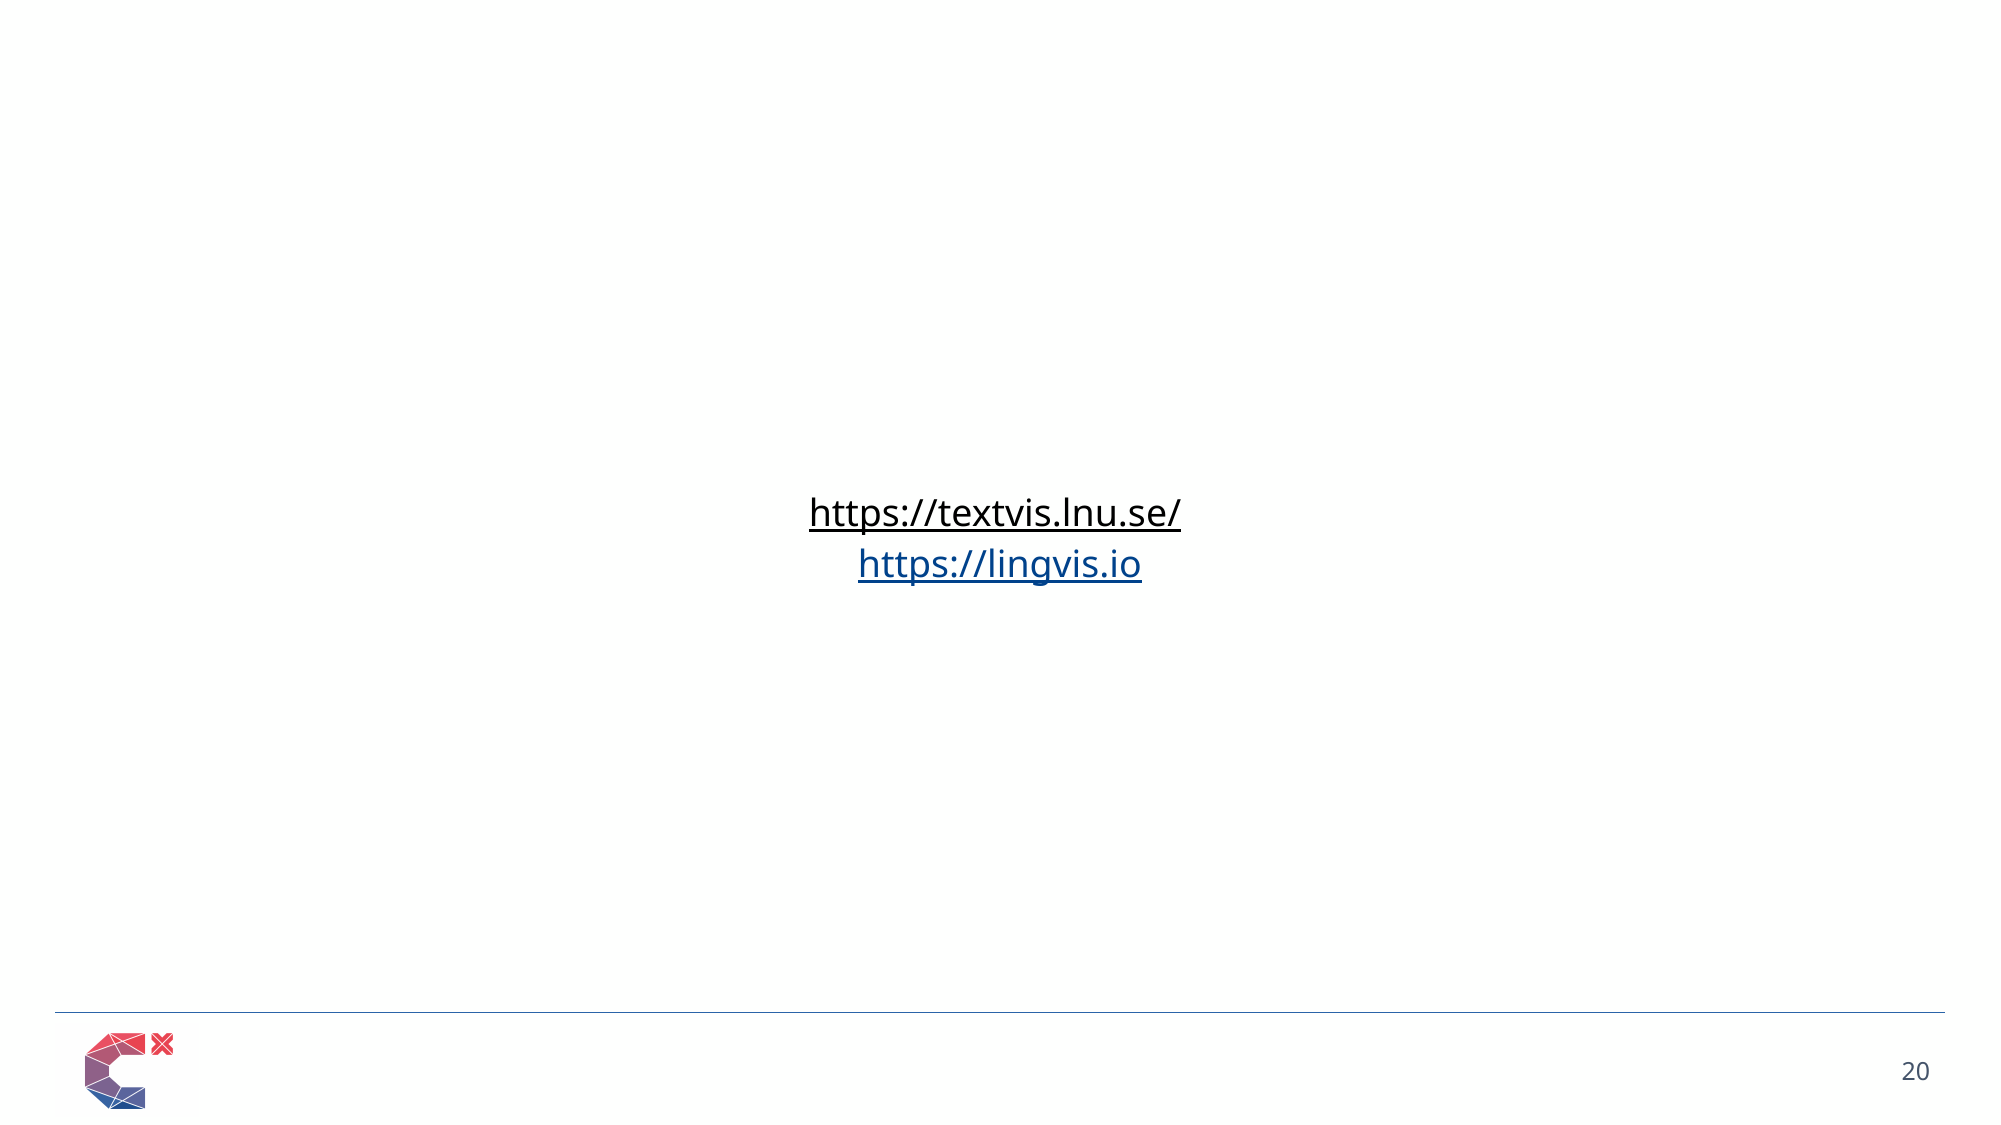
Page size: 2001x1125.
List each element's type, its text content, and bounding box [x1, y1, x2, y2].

text_box https://textvis.lnu.se/ https://lingvis.io [793, 481, 1206, 598]
picture [55, 1023, 199, 1117]
